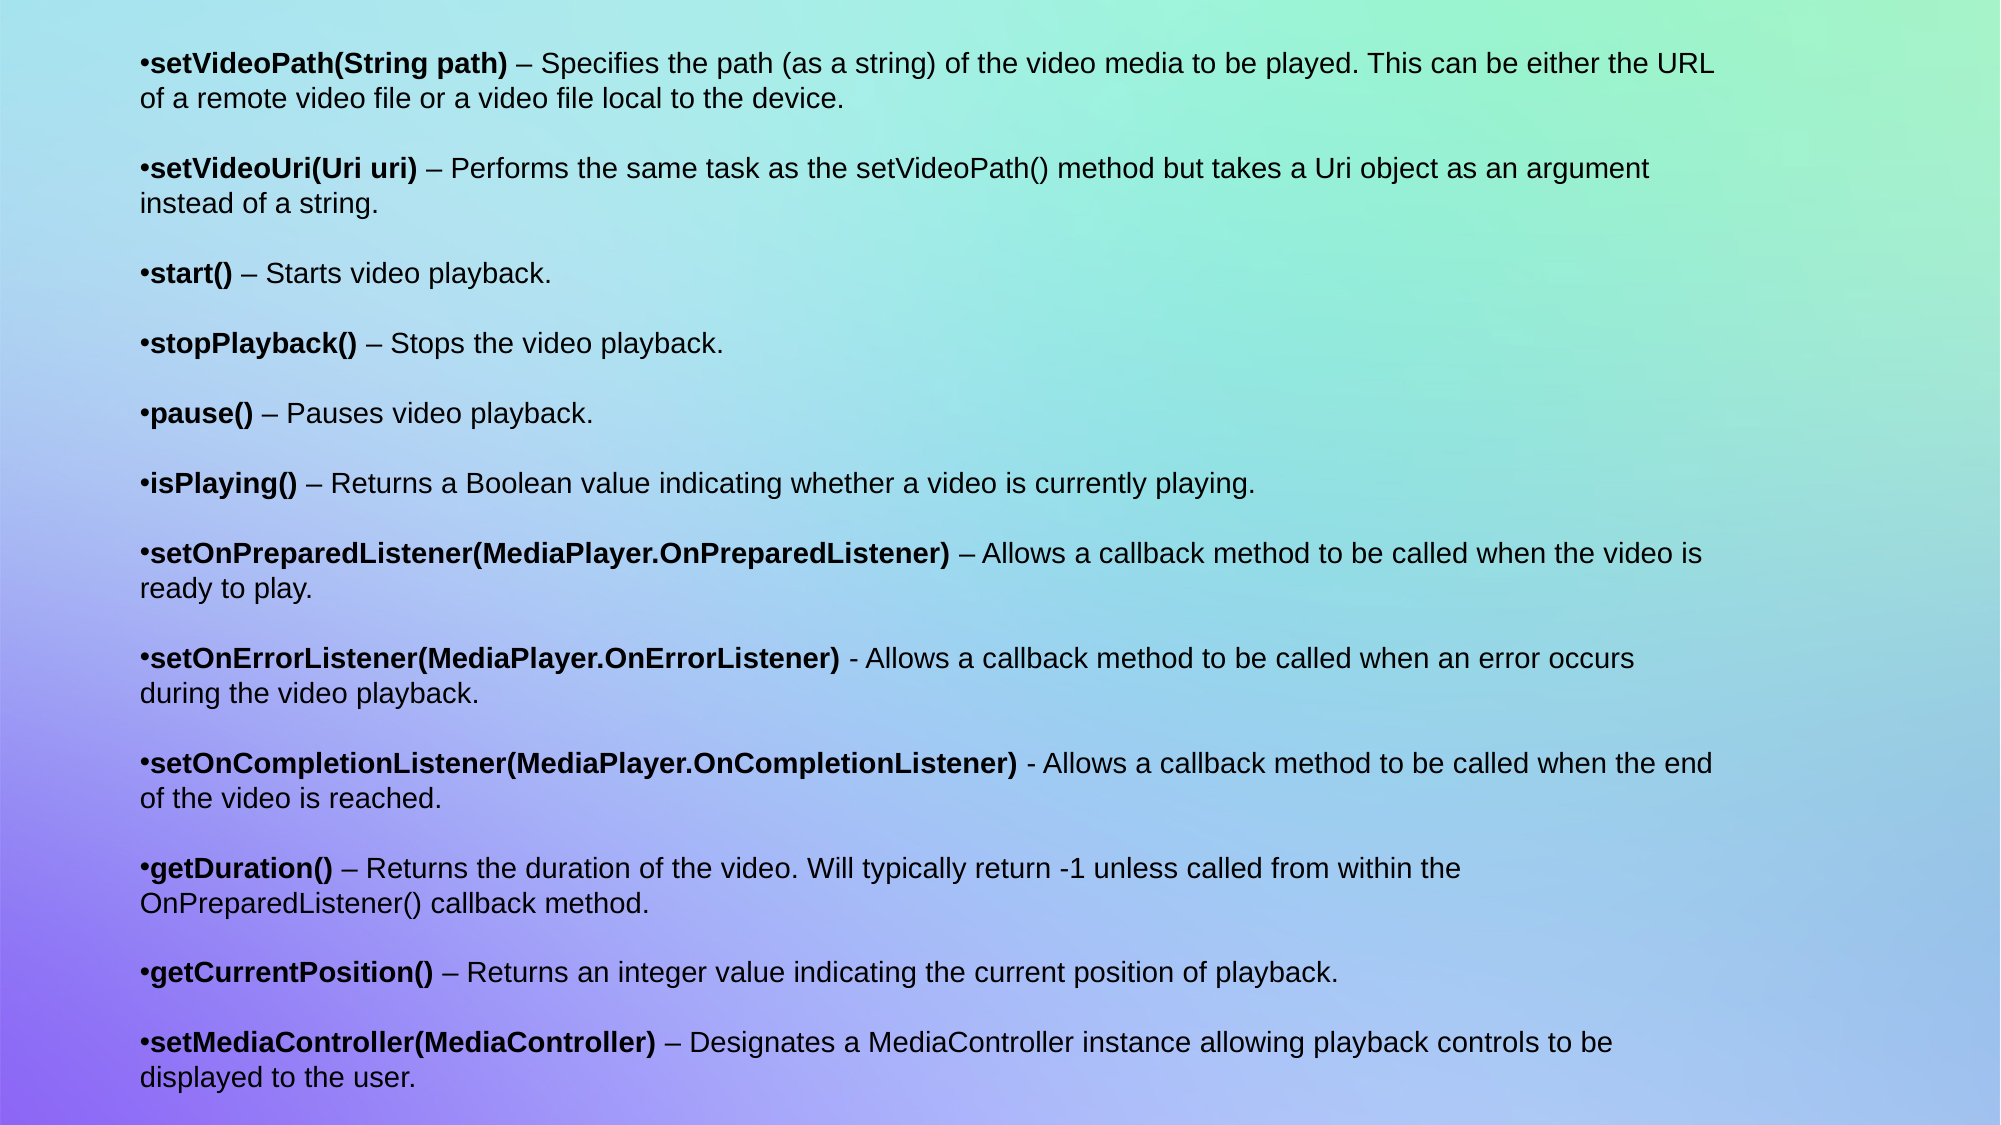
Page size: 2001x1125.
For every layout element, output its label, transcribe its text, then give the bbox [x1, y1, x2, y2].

text_box setVideoPath(String path) – Specifies the path (as a string) of the video media to be played. This can be either the URL of a remote video file or a video file local to the device. setVideoUri(Uri uri) – Performs the same task as the setVideoPath() method but takes a Uri object as an argument instead of a string. start() – Starts video playback. stopPlayback() – Stops the video playback. pause() – Pauses video playback. isPlaying() – Returns a Boolean value indicating whether a video is currently playing. setOnPreparedListener(MediaPlayer.OnPreparedListener) – Allows a callback method to be called when the video is ready to play. setOnErrorListener(MediaPlayer.OnErrorListener) - Allows a callback method to be called when an error occurs during the video playback. setOnCompletionListener(MediaPlayer.OnCompletionListener) - Allows a callback method to be called when the end of the video is reached. getDuration() – Returns the duration of the video. Will typically return -1 unless called from within the OnPreparedListener() callback method. getCurrentPosition() – Returns an integer value indicating the current position of playback. setMediaController(MediaController) – Designates a MediaController instance allowing playback controls to be displayed to the user. [125, 37, 1734, 1101]
picture [0, 0, 2001, 1125]
